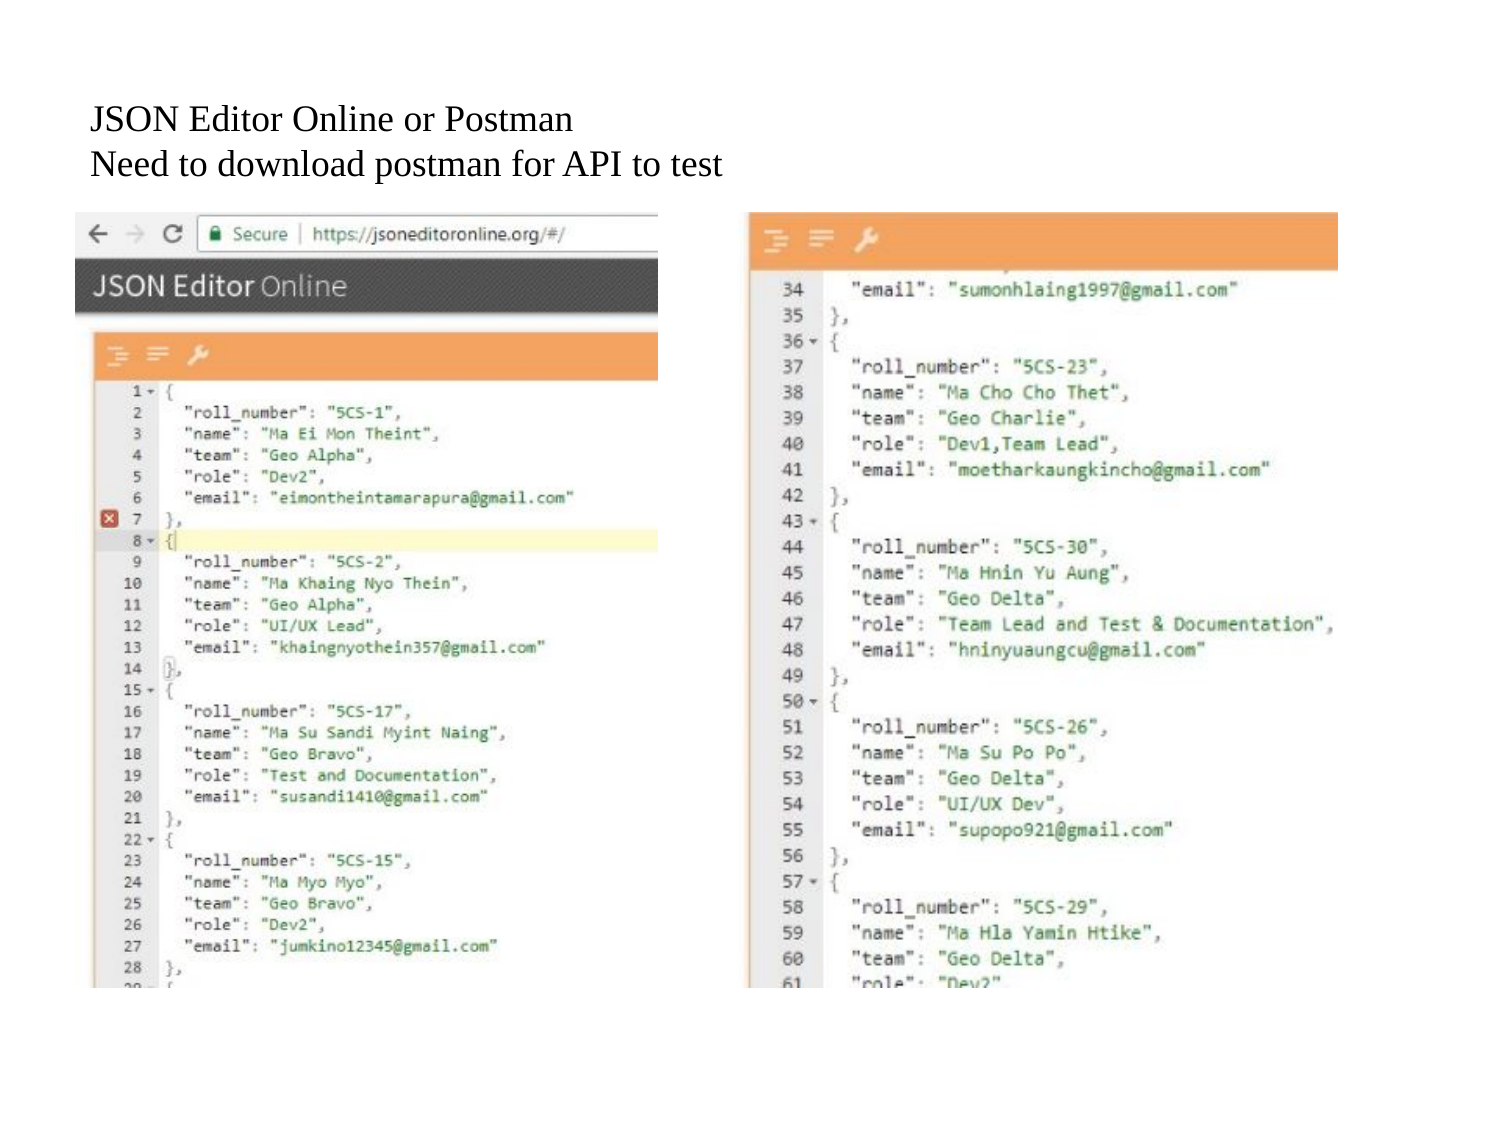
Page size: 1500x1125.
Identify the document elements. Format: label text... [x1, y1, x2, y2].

picture [74, 212, 659, 988]
title JSON Editor Online or Postman Need to download postman for API to test [75, 45, 1425, 233]
picture [737, 212, 1338, 988]
